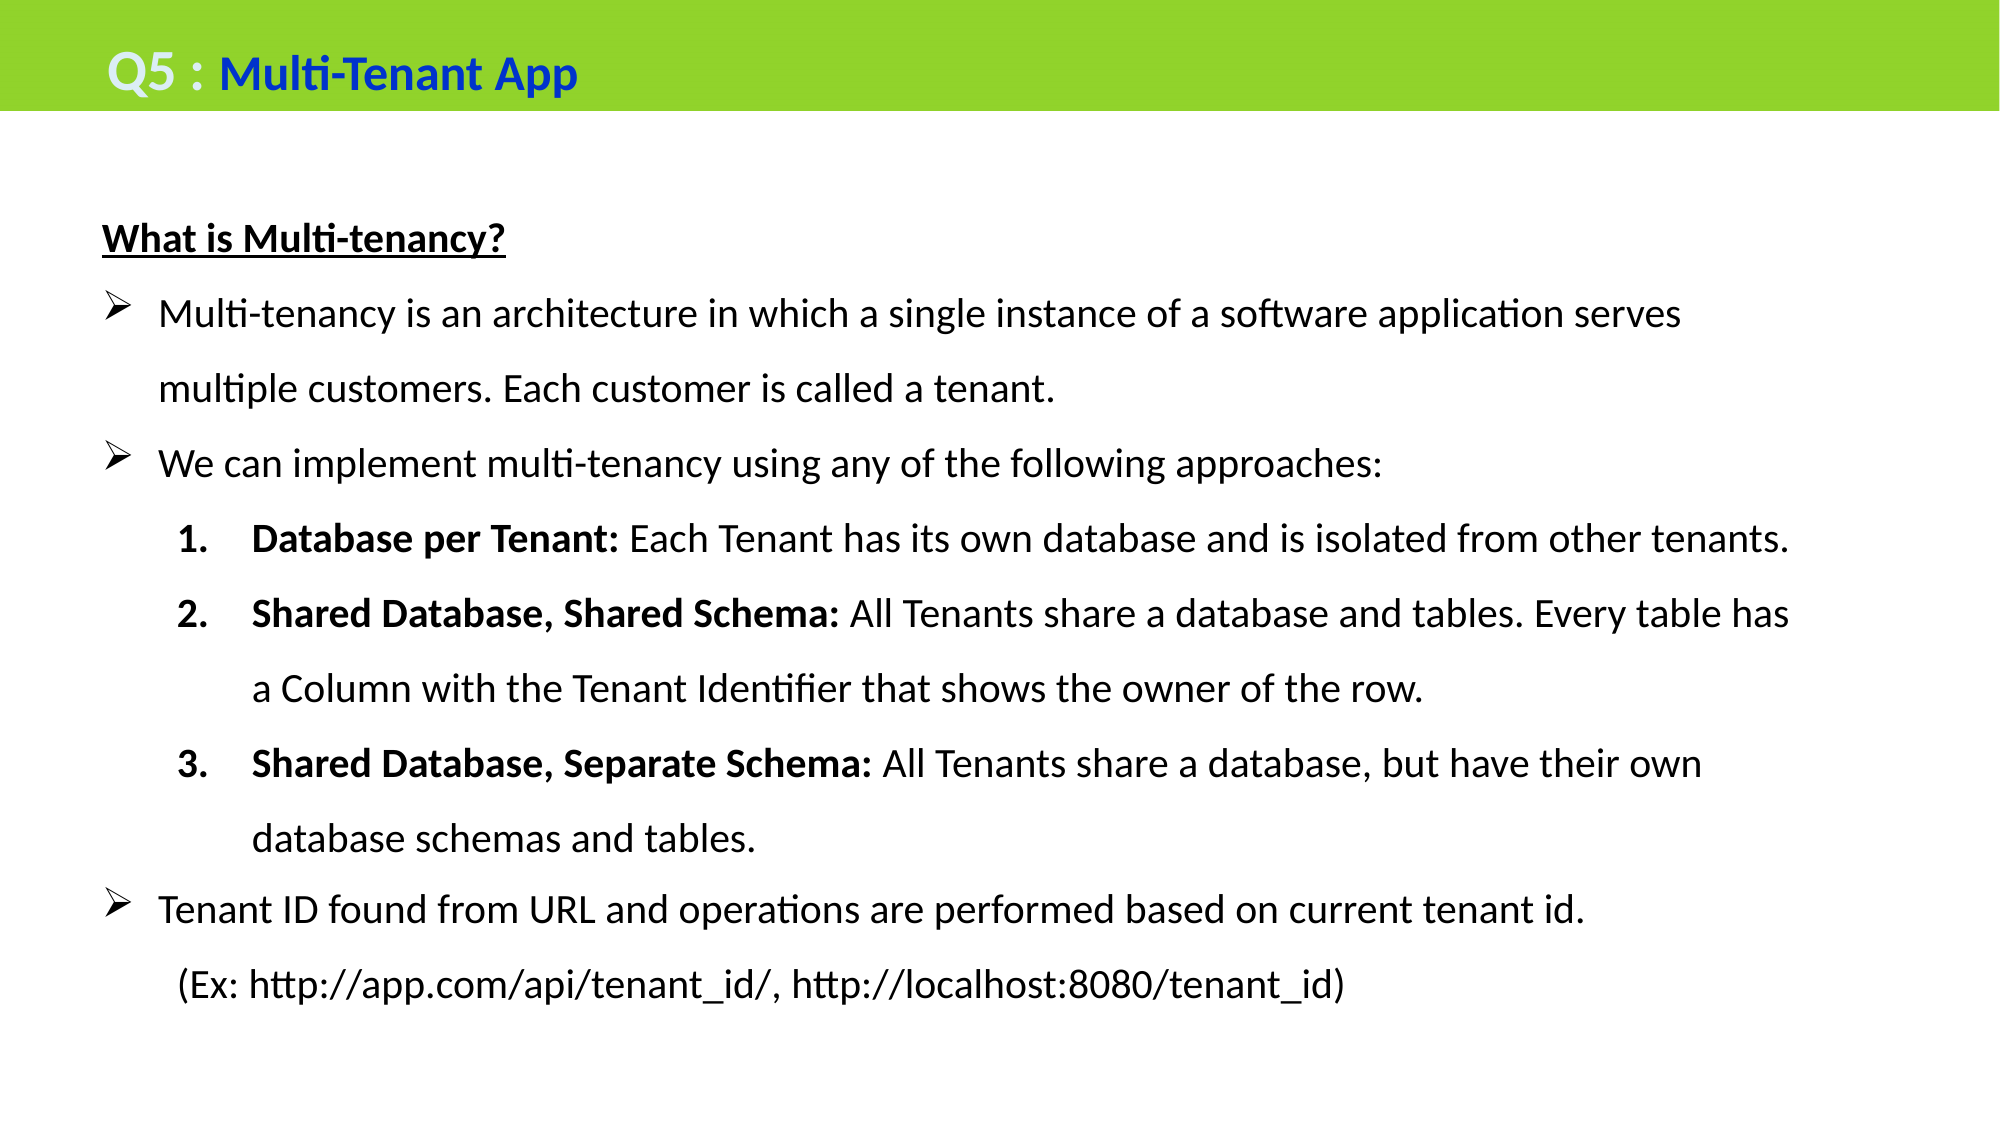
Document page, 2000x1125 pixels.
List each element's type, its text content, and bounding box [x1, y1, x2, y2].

text_box Tenant ID found from URL and operations are performed based on current tenant id. (Ex: http://app.com/api/tenant_id/, http://localhost:8080/tenant_id) [87, 849, 1825, 1015]
text_box What is Multi-tenancy? Multi-tenancy is an architecture in which a single instance of a software application serves multiple customers. Each customer is called a tenant. We can implement multi-tenancy using any of the following approaches: Database per Tenant: Each Tenant has its own database and is isolated from other tenants. Shared Database, Shared Schema: All Tenants share a database and tables. Every table has a Column with the Tenant Identifier that shows the owner of the row. Shared Database, Separate Schema: All Tenants share a database, but have their own database schemas and tables. [87, 178, 1825, 849]
picture [0, 0, 2000, 112]
